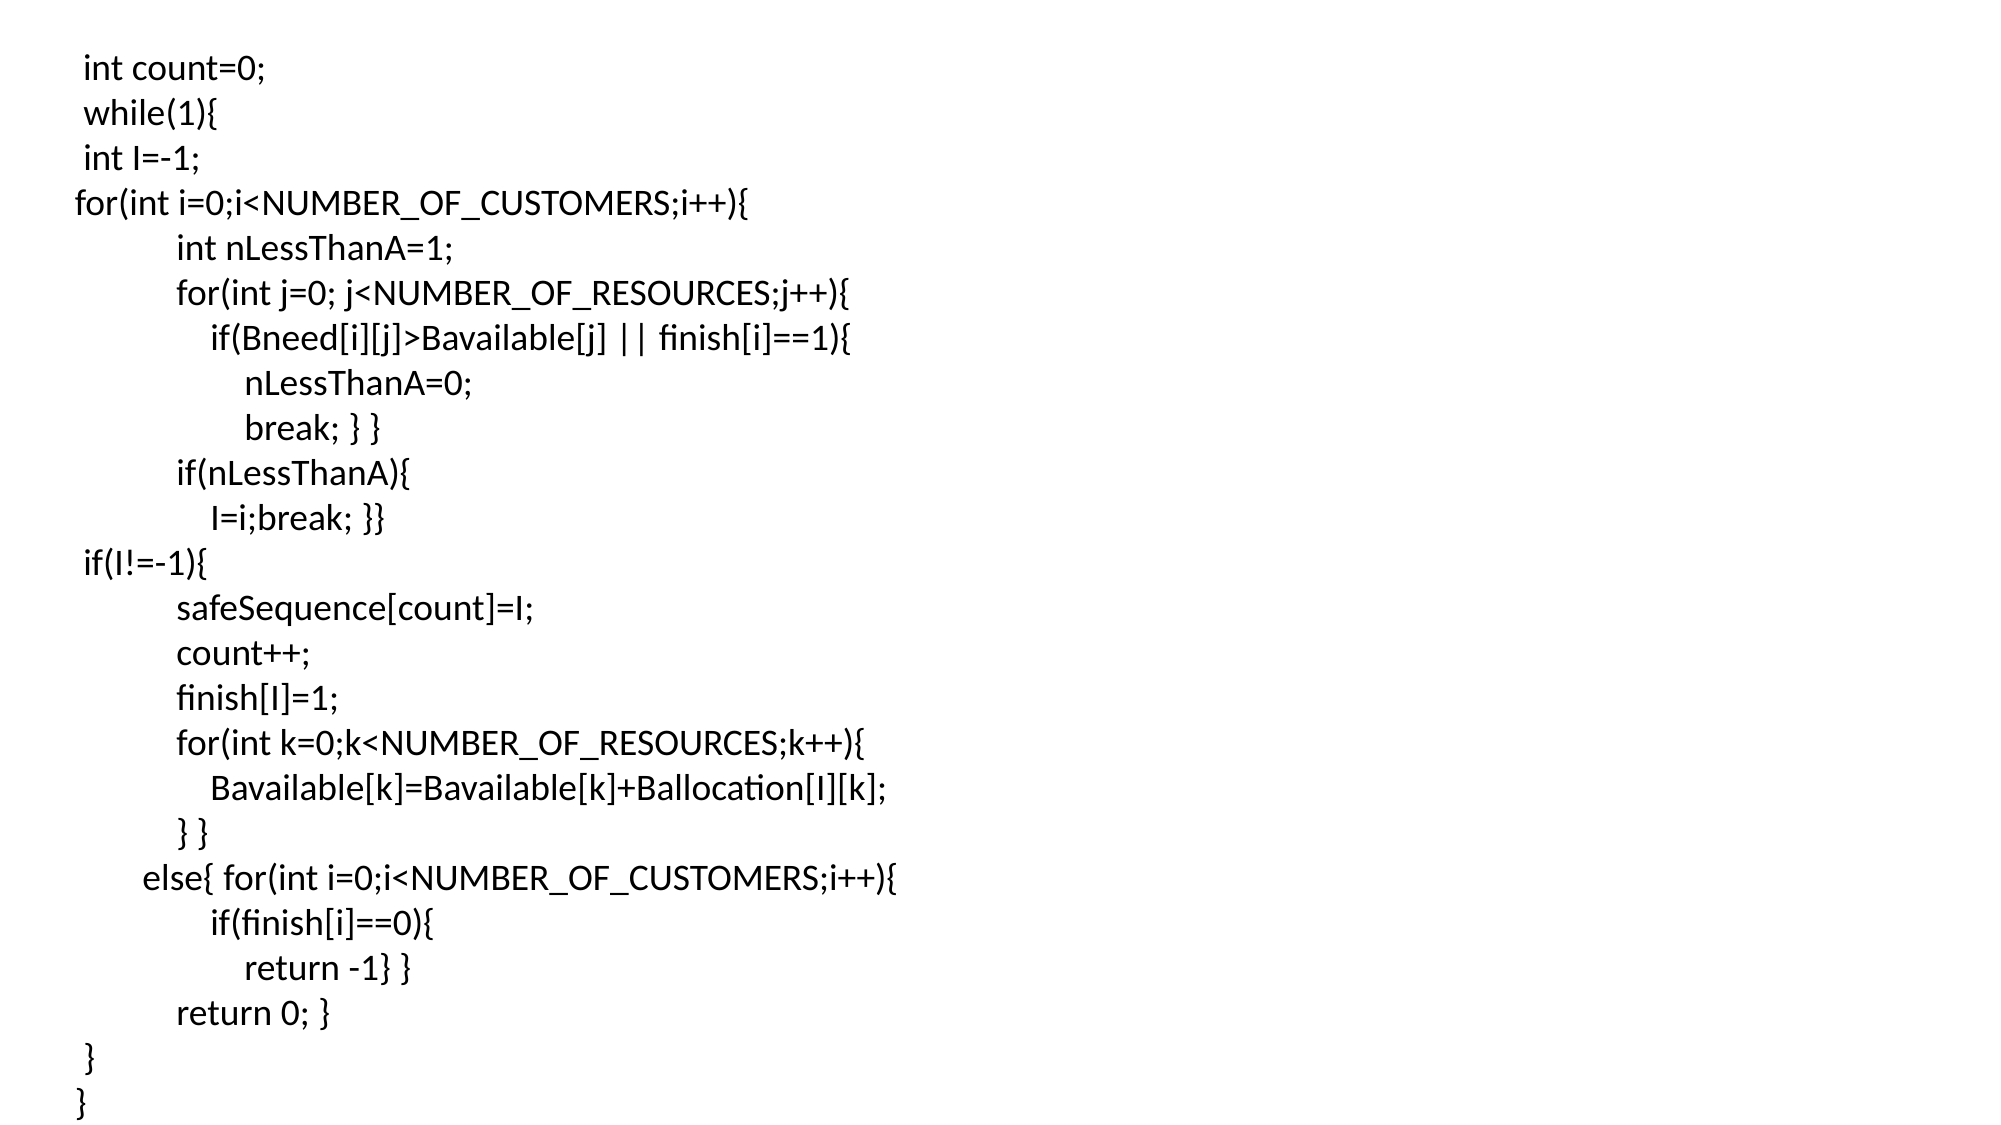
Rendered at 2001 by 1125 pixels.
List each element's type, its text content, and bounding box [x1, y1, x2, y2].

text_box int count=0; while(1){ int I=-1; for(int i=0;i<NUMBER_OF_CUSTOMERS;i++){ int nLessThanA=1; for(int j=0; j<NUMBER_OF_RESOURCES;j++){ if(Bneed[i][j]>Bavailable[j] || finish[i]==1){ nLessThanA=0; break; } } if(nLessThanA){ I=i;break; }} if(I!=-1){ safeSequence[count]=I; count++; finish[I]=1; for(int k=0;k<NUMBER_OF_RESOURCES;k++){ Bavailable[k]=Bavailable[k]+Ballocation[I][k]; } } else{ for(int i=0;i<NUMBER_OF_CUSTOMERS;i++){ if(finish[i]==0){ return -1} } return 0; } } } [59, 35, 1500, 1125]
